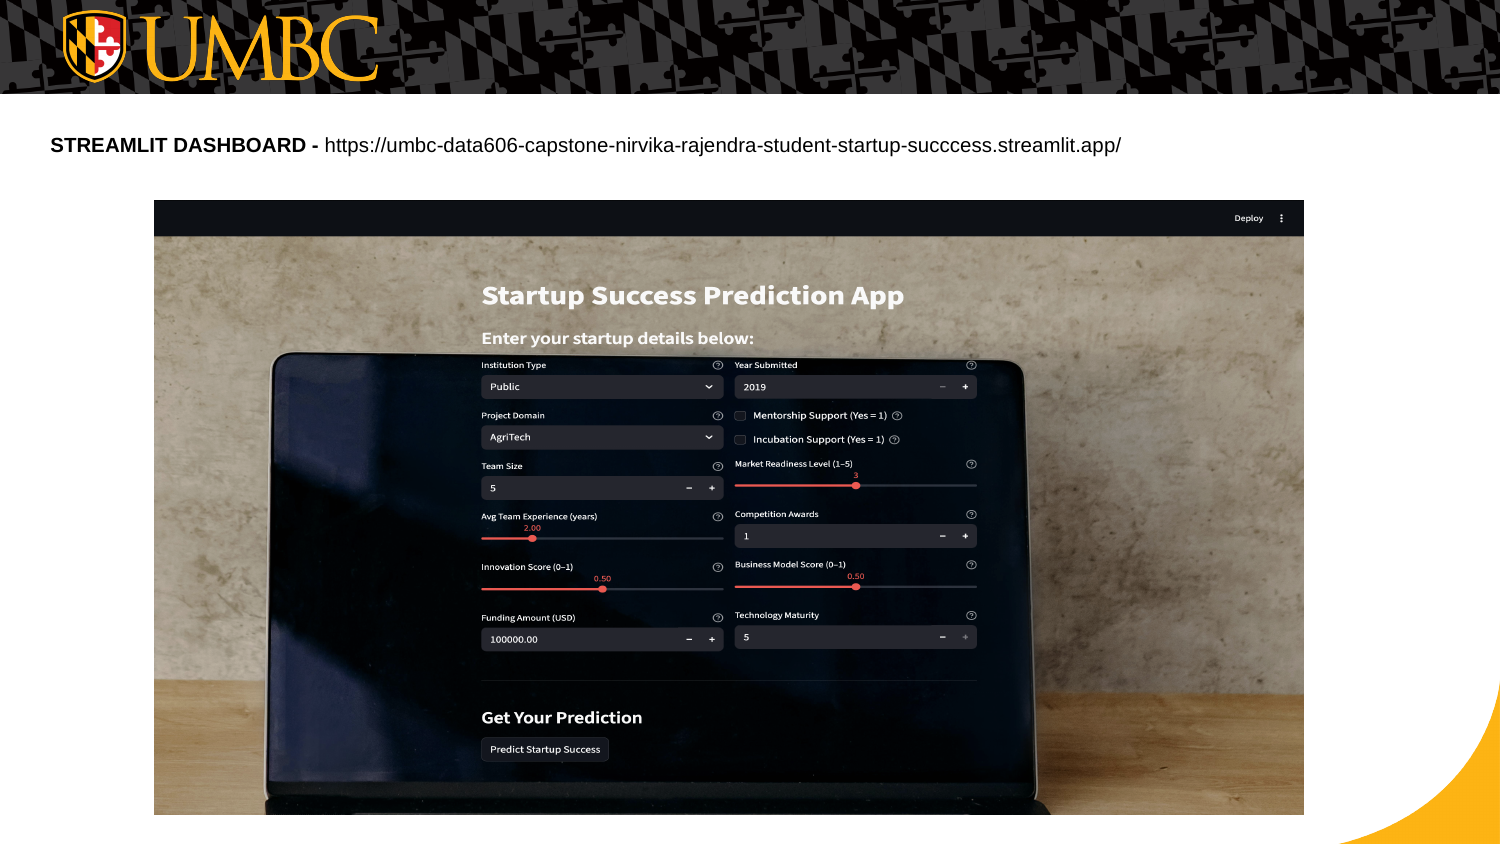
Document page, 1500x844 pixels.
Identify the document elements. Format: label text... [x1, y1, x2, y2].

text_box STREAMLIT DASHBOARD - https://umbc-data606-capstone-nirvika-rajendra-student-startup-succcess.streamlit.app/ [35, 124, 1210, 184]
picture [154, 200, 1304, 815]
text_box [51, 106, 1449, 201]
picture [1338, 679, 1500, 844]
picture [0, 0, 1500, 94]
